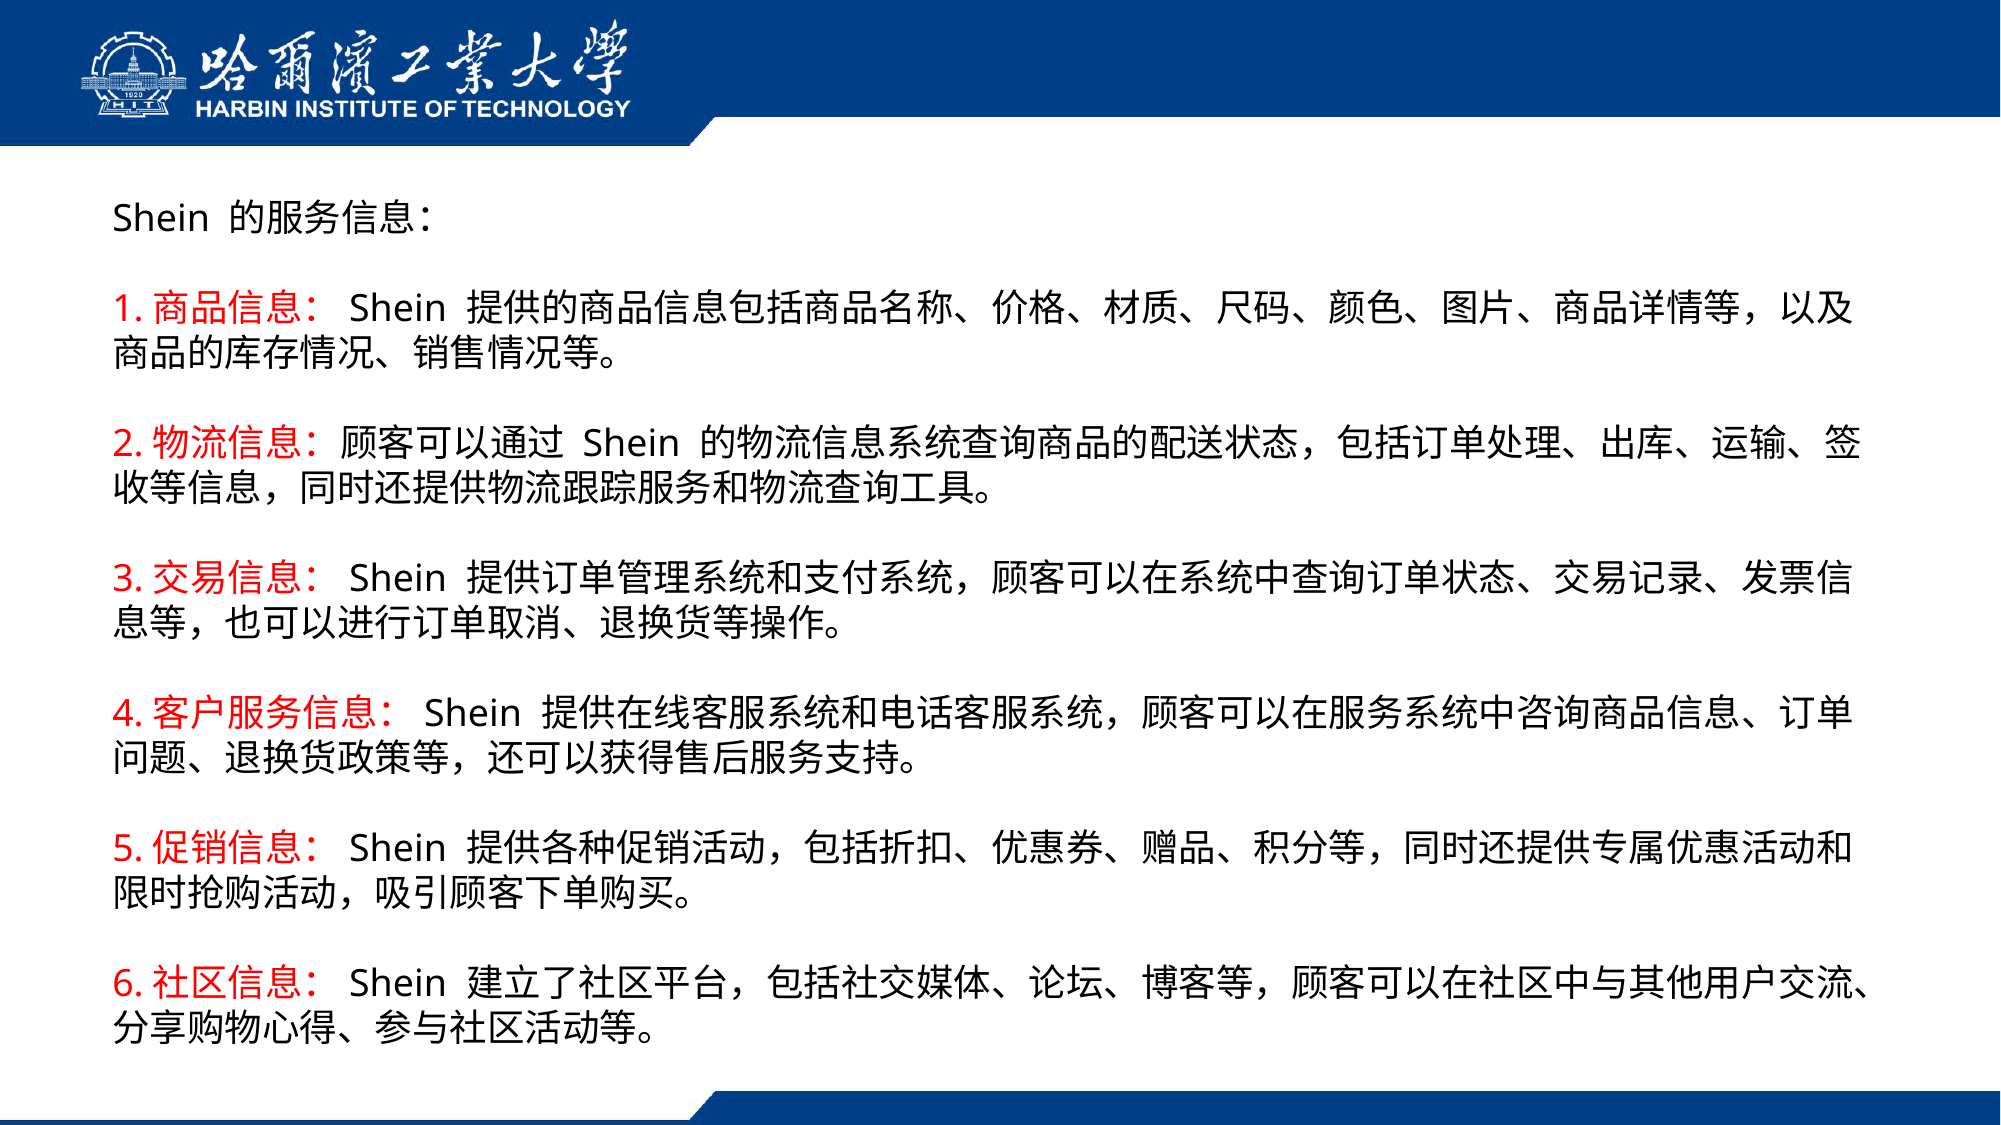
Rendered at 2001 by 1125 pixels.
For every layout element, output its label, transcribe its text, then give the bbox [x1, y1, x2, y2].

text_box Shein 的服务信息： 1.商品信息：Shein 提供的商品信息包括商品名称、价格、材质、尺码、颜色、图片、商品详情等，以及商品的库存情况、销售情况等。 2.物流信息：顾客可以通过 Shein 的物流信息系统查询商品的配送状态，包括订单处理、出库、运输、签收等信息，同时还提供物流跟踪服务和物流查询工具。 3.交易信息：Shein 提供订单管理系统和支付系统，顾客可以在系统中查询订单状态、交易记录、发票信息等，也可以进行订单取消、退换货等操作。 4.客户服务信息：Shein 提供在线客服系统和电话客服系统，顾客可以在服务系统中咨询商品信息、订单问题、退换货政策等，还可以获得售后服务支持。 5.促销信息：Shein 提供各种促销活动，包括折扣、优惠券、赠品、积分等，同时还提供专属优惠活动和限时抢购活动，吸引顾客下单购买。 6.社区信息：Shein 建立了社区平台，包括社交媒体、论坛、博客等，顾客可以在社区中与其他用户交流、分享购物心得、参与社区活动等。 [97, 186, 1903, 1057]
picture [0, 0, 2001, 1125]
